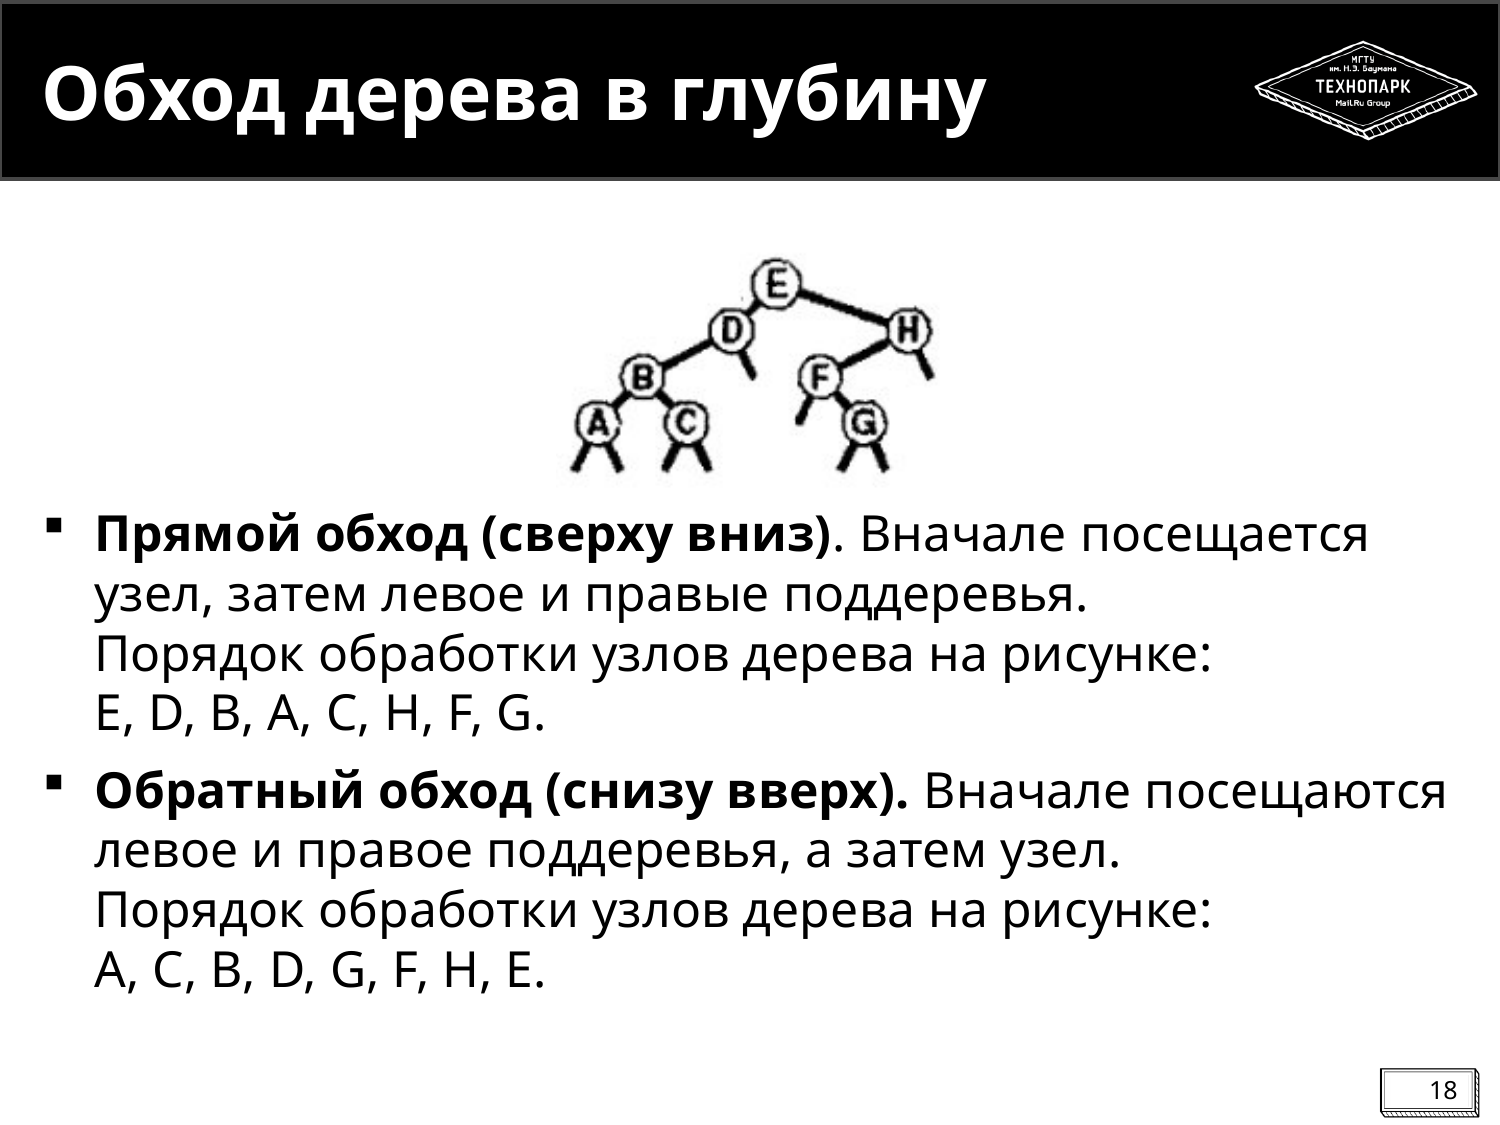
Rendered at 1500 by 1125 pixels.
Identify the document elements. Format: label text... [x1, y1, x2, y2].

picture [1250, 19, 1492, 162]
slide_number 18 [1130, 1069, 1473, 1114]
title Обход дерева в глубину [26, 15, 1250, 166]
list Прямой обход (сверху вниз). Вначале посещается узел, затем левое и правые поддеревья. Порядок обработки узлов дерева на рисунке: E, D, B, A, C, H, F, G. Обратный обход (снизу вверх). Вначале посещаются левое и правое поддеревья, а затем узел. Порядок обработки узлов дерева на рисунке: A, C, B, D, G, F, H, E. [27, 262, 1475, 1050]
picture [1366, 1060, 1495, 1125]
picture [555, 237, 944, 491]
